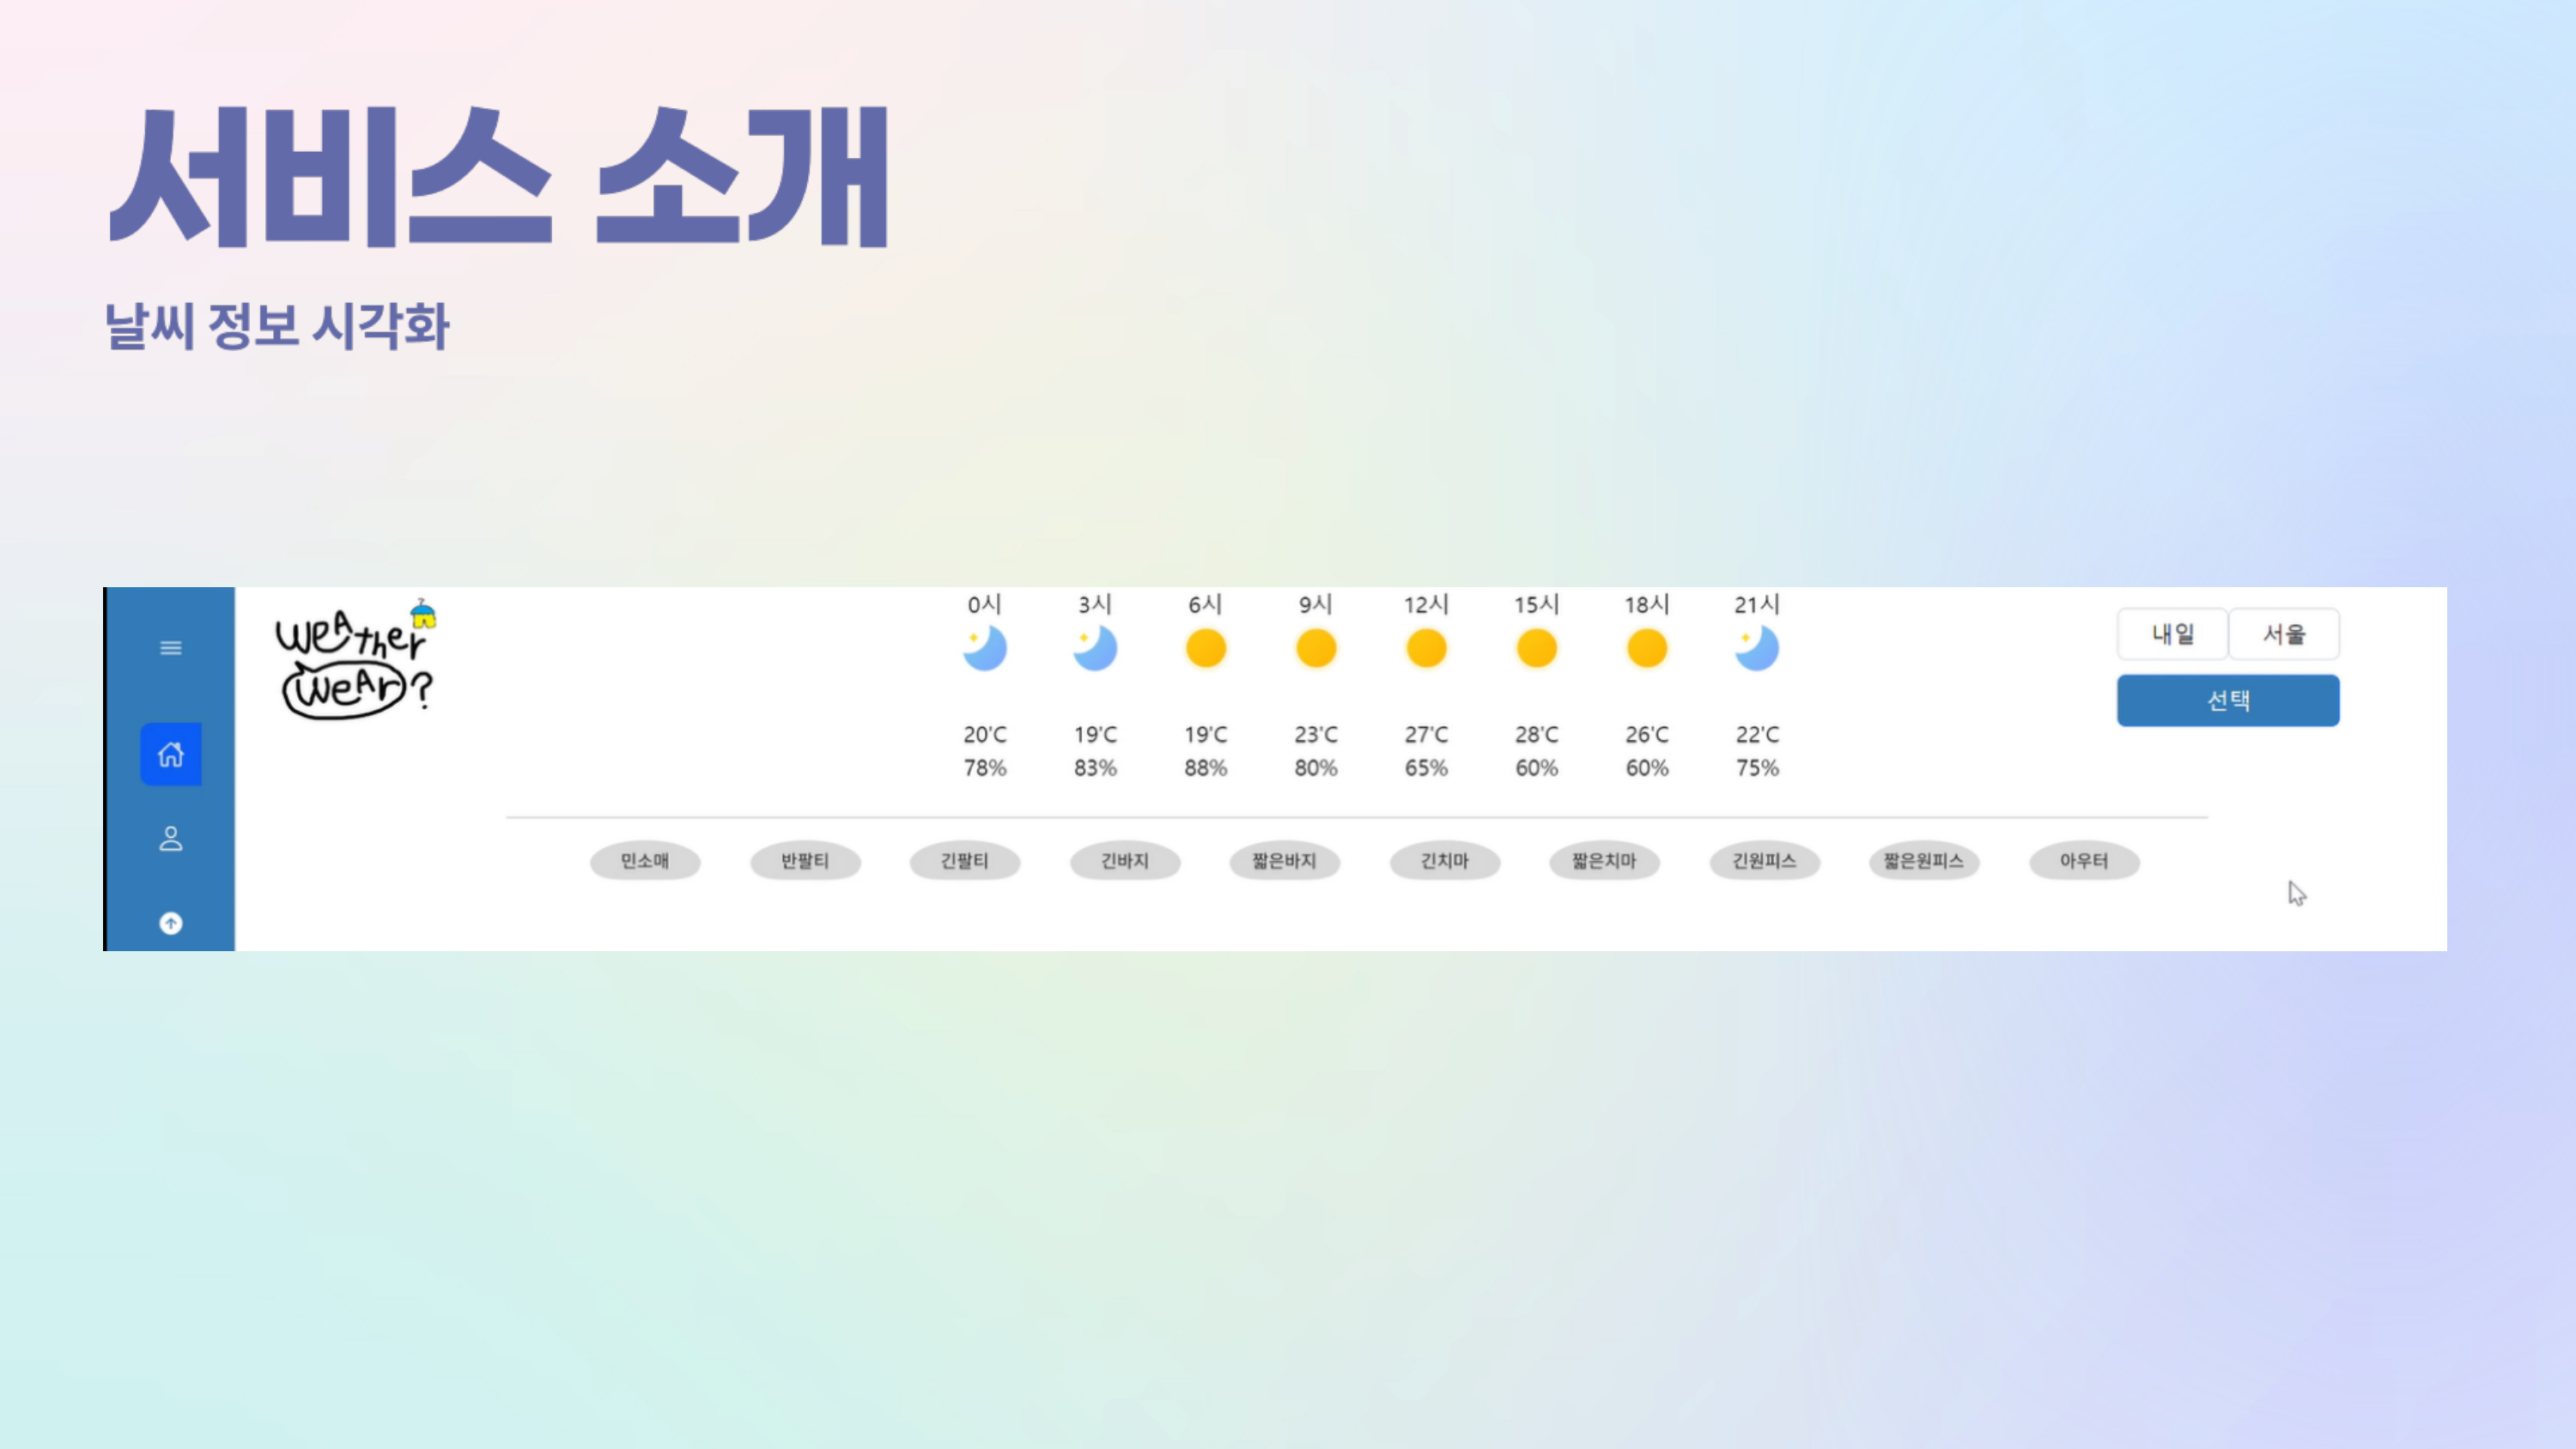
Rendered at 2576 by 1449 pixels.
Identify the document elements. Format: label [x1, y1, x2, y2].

picture [78, 55, 976, 376]
text_box [1789, 0, 2576, 1449]
text_box [103, 587, 2447, 952]
text_box [0, 0, 1784, 1449]
